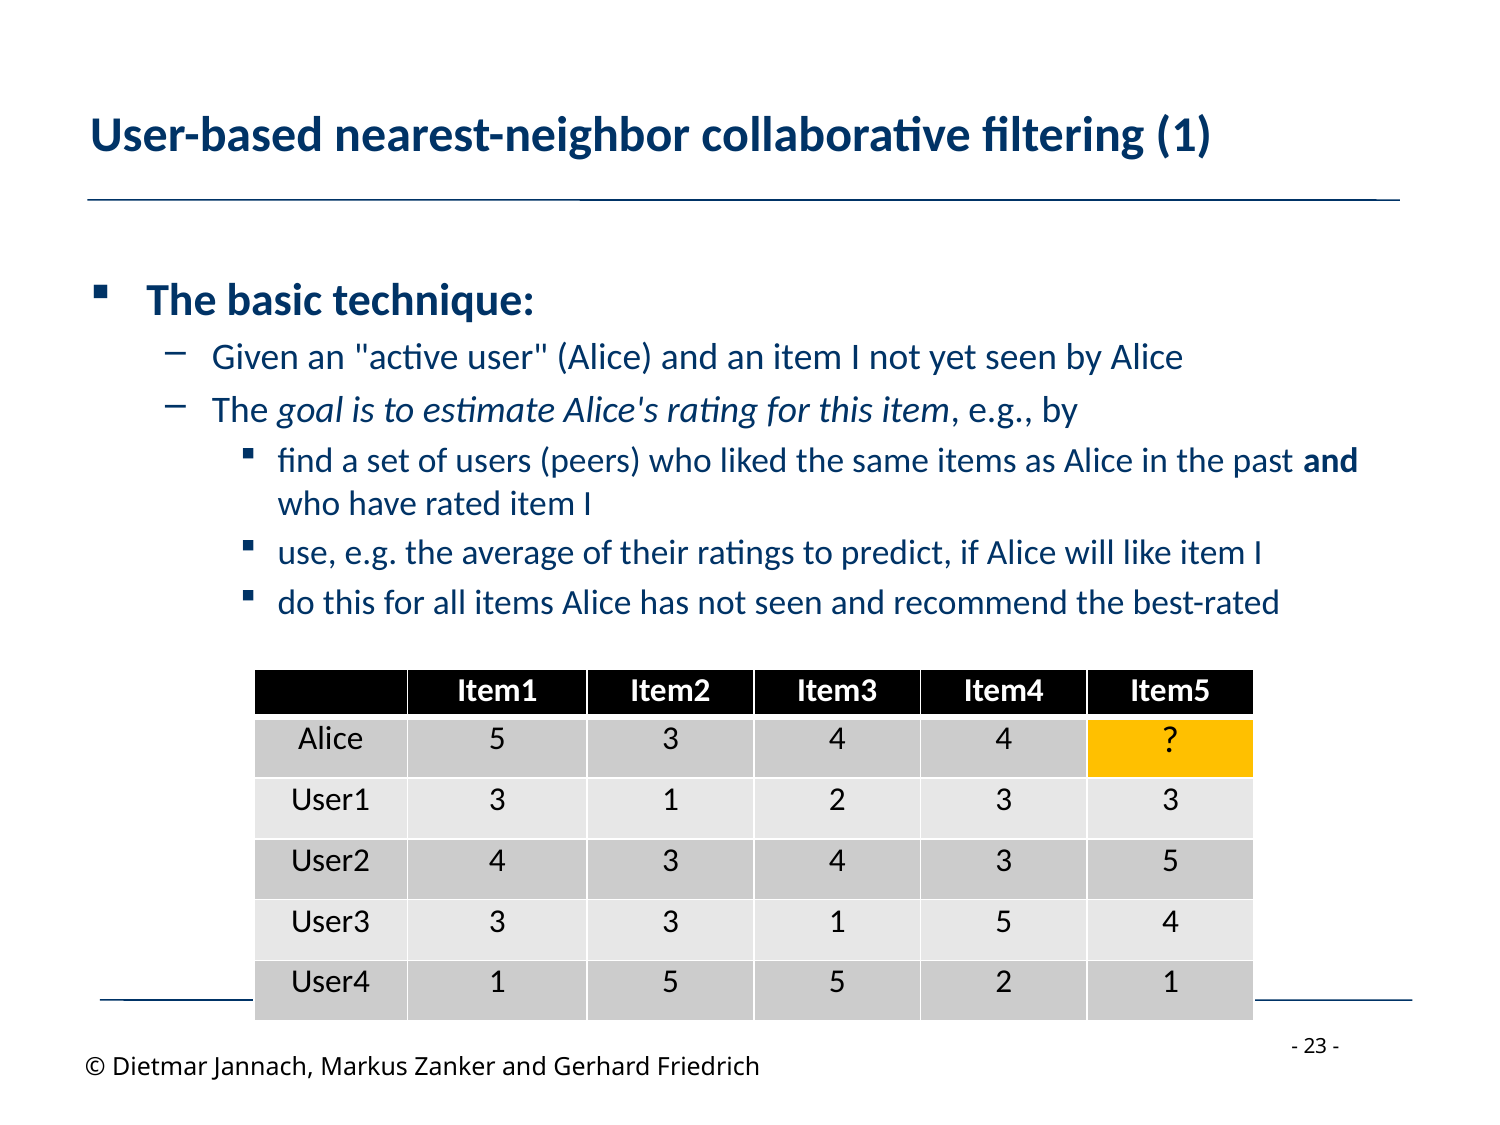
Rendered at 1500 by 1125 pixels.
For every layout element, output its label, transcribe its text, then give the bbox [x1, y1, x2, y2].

table_cell 5 [755, 961, 920, 1020]
table_cell 5 [1088, 840, 1253, 899]
table_header Item3 [755, 670, 920, 714]
table_cell 4 [755, 840, 920, 899]
table_cell 1 [1088, 961, 1253, 1020]
table_cell 4 [1088, 900, 1253, 960]
table_cell 4 [921, 720, 1086, 777]
table_header [255, 670, 407, 714]
table_cell 3 [588, 840, 753, 899]
table_cell 4 [408, 840, 586, 899]
table_cell 1 [755, 900, 920, 960]
table_cell User1 [255, 779, 407, 838]
table_cell 3 [921, 779, 1086, 838]
table_cell 3 [588, 720, 753, 777]
table_cell 3 [921, 840, 1086, 899]
table_cell User4 [255, 961, 407, 1020]
table_cell 1 [588, 779, 753, 838]
table_cell 4 [755, 720, 920, 777]
table_cell 3 [1088, 779, 1253, 838]
table_cell 3 [408, 779, 586, 838]
table_cell 3 [408, 900, 586, 960]
table_cell 2 [755, 779, 920, 838]
table_cell User2 [255, 840, 407, 899]
table_cell 3 [588, 900, 753, 960]
table_cell 1 [408, 961, 586, 1020]
table_cell User3 [255, 900, 407, 960]
list The basic technique: Given an "active user" (Alice) and an item I not yet seen by Alice The goal is to estimate Alice's rating for this item, e.g., by find a set of users (peers) who liked the same items as Alice in the past and who have rated item I use, e.g. the average of their ratings to predict, if Alice will like item I do this for all items Alice has not seen and recommend the best-rated [74, 262, 1426, 1006]
table_cell ? [1088, 720, 1253, 777]
table_header Item2 [588, 670, 753, 714]
table_cell 2 [921, 961, 1086, 1020]
table_cell Alice [255, 720, 407, 777]
table_header Item1 [408, 670, 586, 714]
title User-based nearest-neighbor collaborative filtering (1) [74, 37, 1426, 226]
table_header Item4 [921, 670, 1086, 714]
table_header Item5 [1088, 670, 1253, 714]
table_cell 5 [921, 900, 1086, 960]
table_cell 5 [588, 961, 753, 1020]
table_cell 5 [408, 720, 586, 777]
